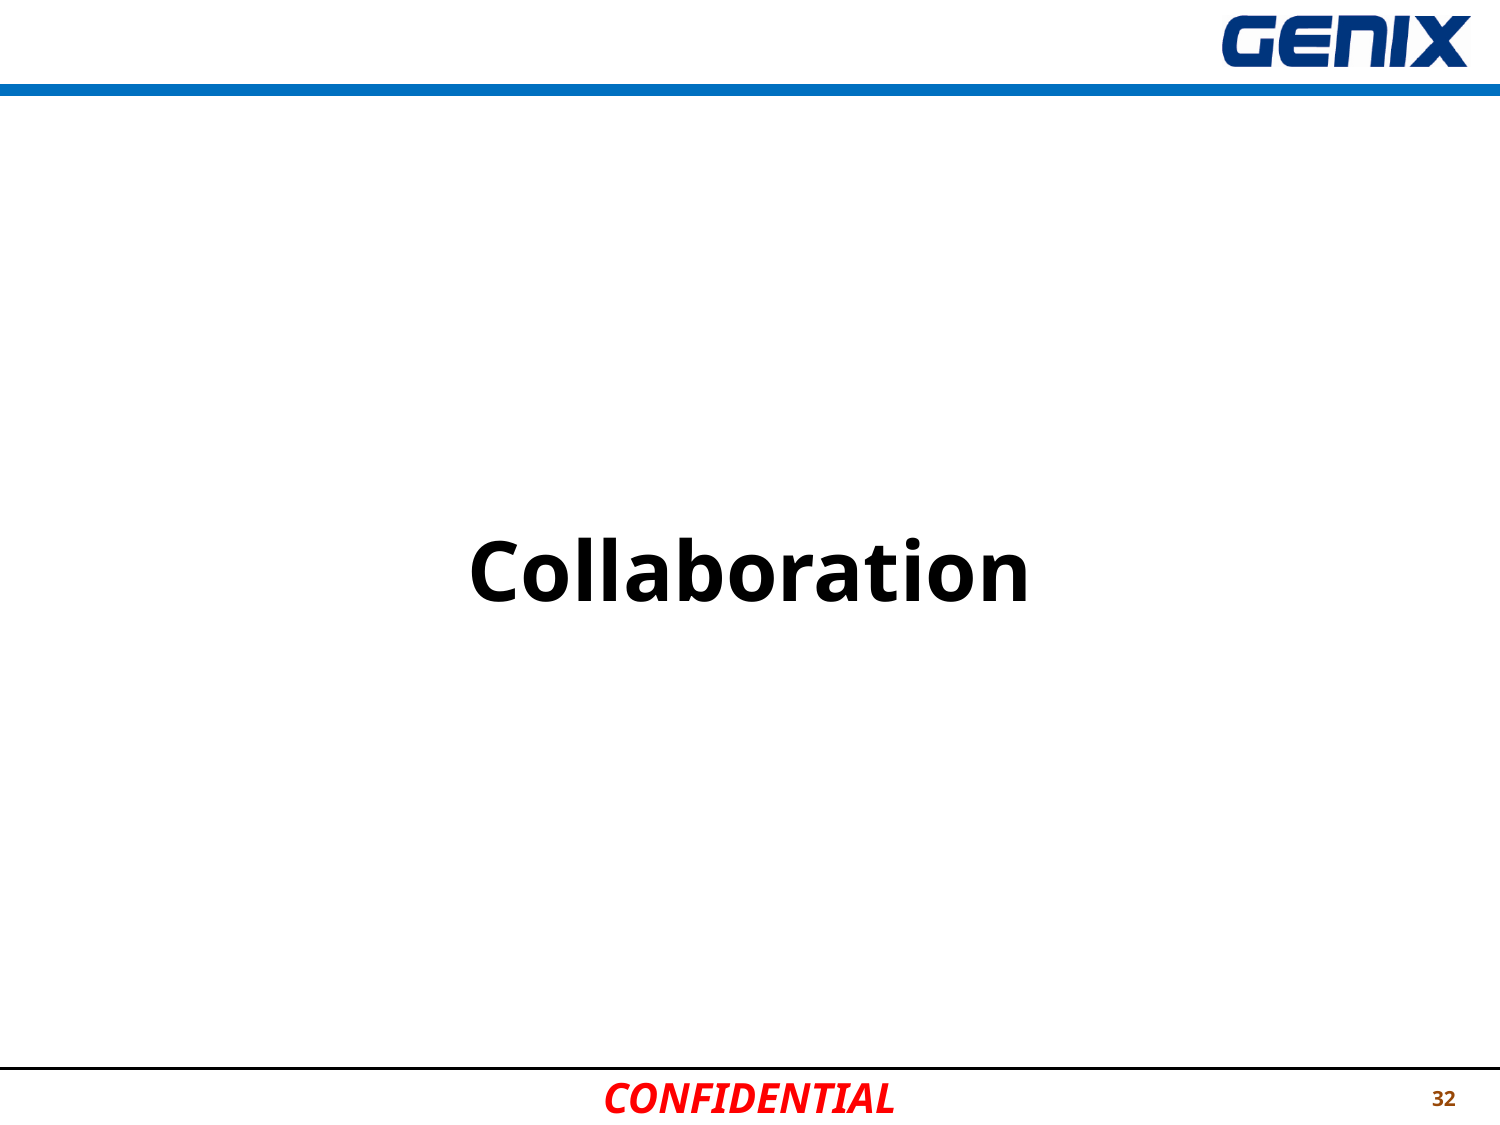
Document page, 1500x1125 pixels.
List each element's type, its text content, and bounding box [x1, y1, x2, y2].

picture [1222, 15, 1471, 67]
title Collaboration [112, 349, 1388, 787]
footer CONFIDENTIAL [512, 1082, 988, 1119]
slide_number 32 [1315, 1082, 1471, 1117]
